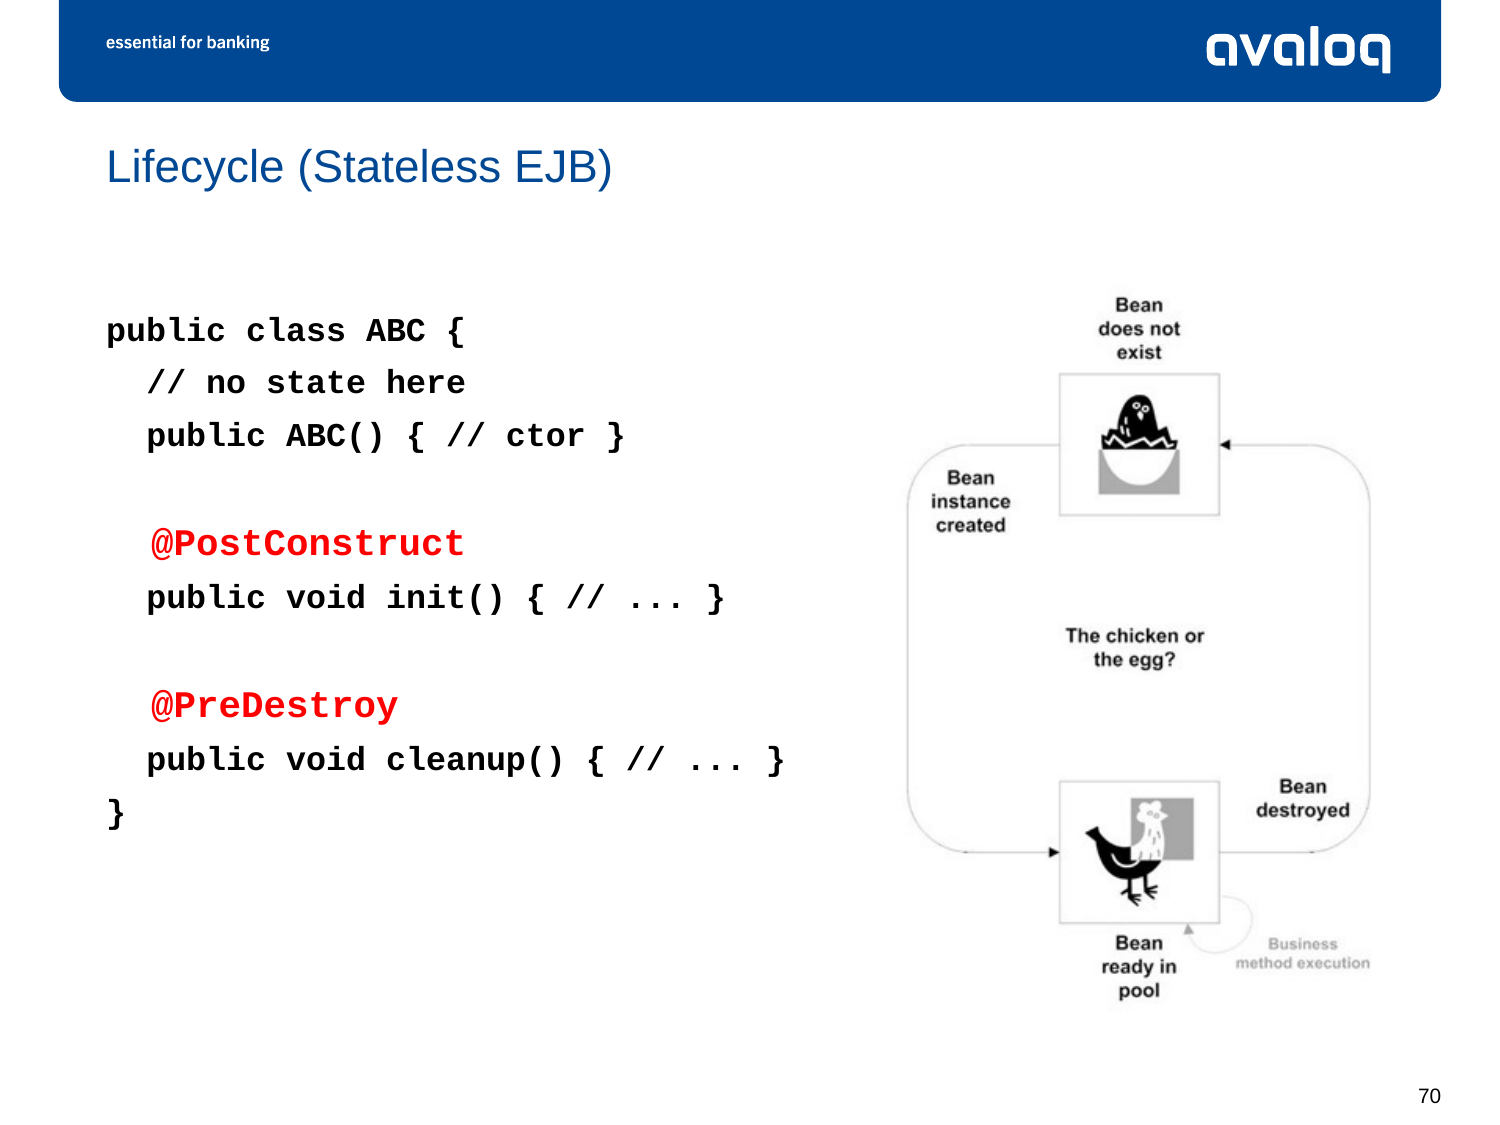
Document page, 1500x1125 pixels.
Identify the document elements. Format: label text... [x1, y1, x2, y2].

list public class ABC { // no state here public ABC() { // ctor } @PostConstruct public void init() { // ... } @PreDestroy public void cleanup() { // ... } } [105, 255, 1394, 1042]
slide_number 70 [1200, 1082, 1442, 1112]
title Lifecycle (Stateless EJB) [105, 142, 1394, 215]
picture [832, 272, 1382, 1024]
